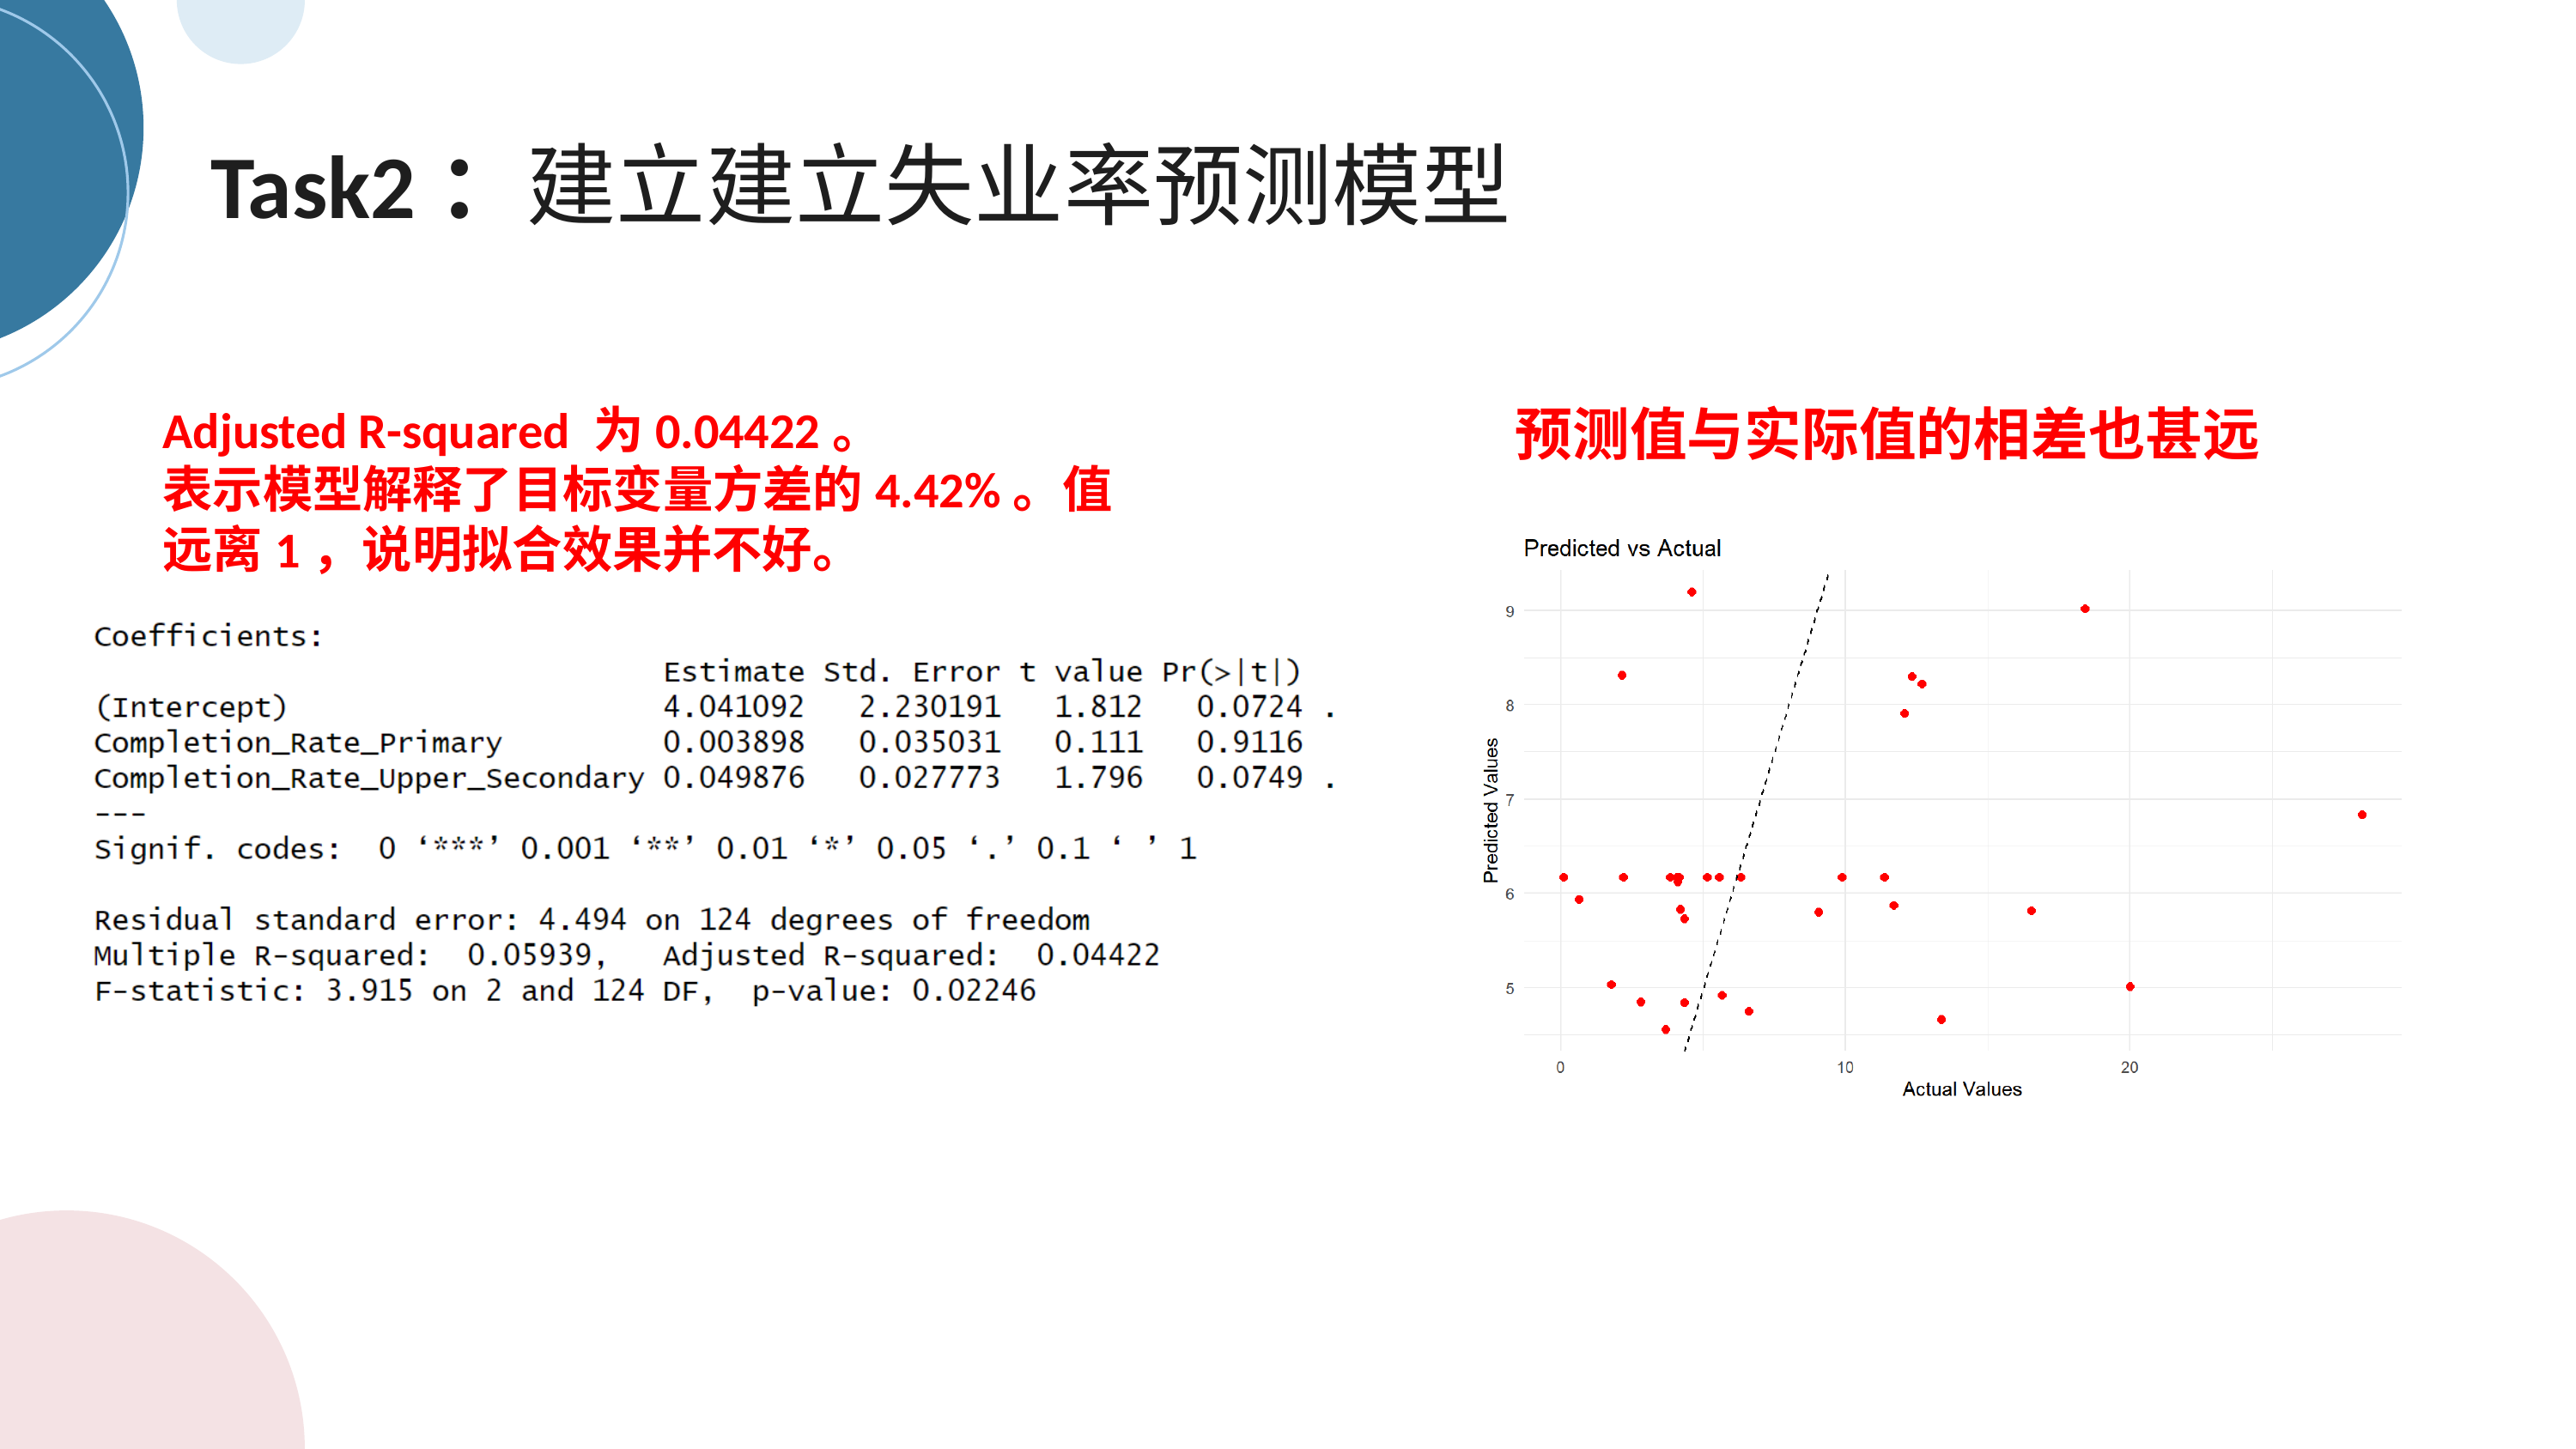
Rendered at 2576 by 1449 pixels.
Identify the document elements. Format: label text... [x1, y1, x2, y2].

text_box 预测值与实际值的相差也甚远 [1502, 391, 2360, 468]
text_box Adjusted R-squared 为0.04422。 表示模型解释了目标变量方差的4.42%。值远离1，说明拟合效果并不好。 [149, 391, 1167, 585]
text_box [176, 0, 306, 64]
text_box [0, 1210, 306, 1449]
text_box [0, 0, 129, 389]
text_box Task2：建⽴建立失业率预测模型 [210, 129, 1692, 237]
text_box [131, 0, 144, 355]
picture [85, 604, 1356, 1016]
picture [1459, 519, 2403, 1111]
